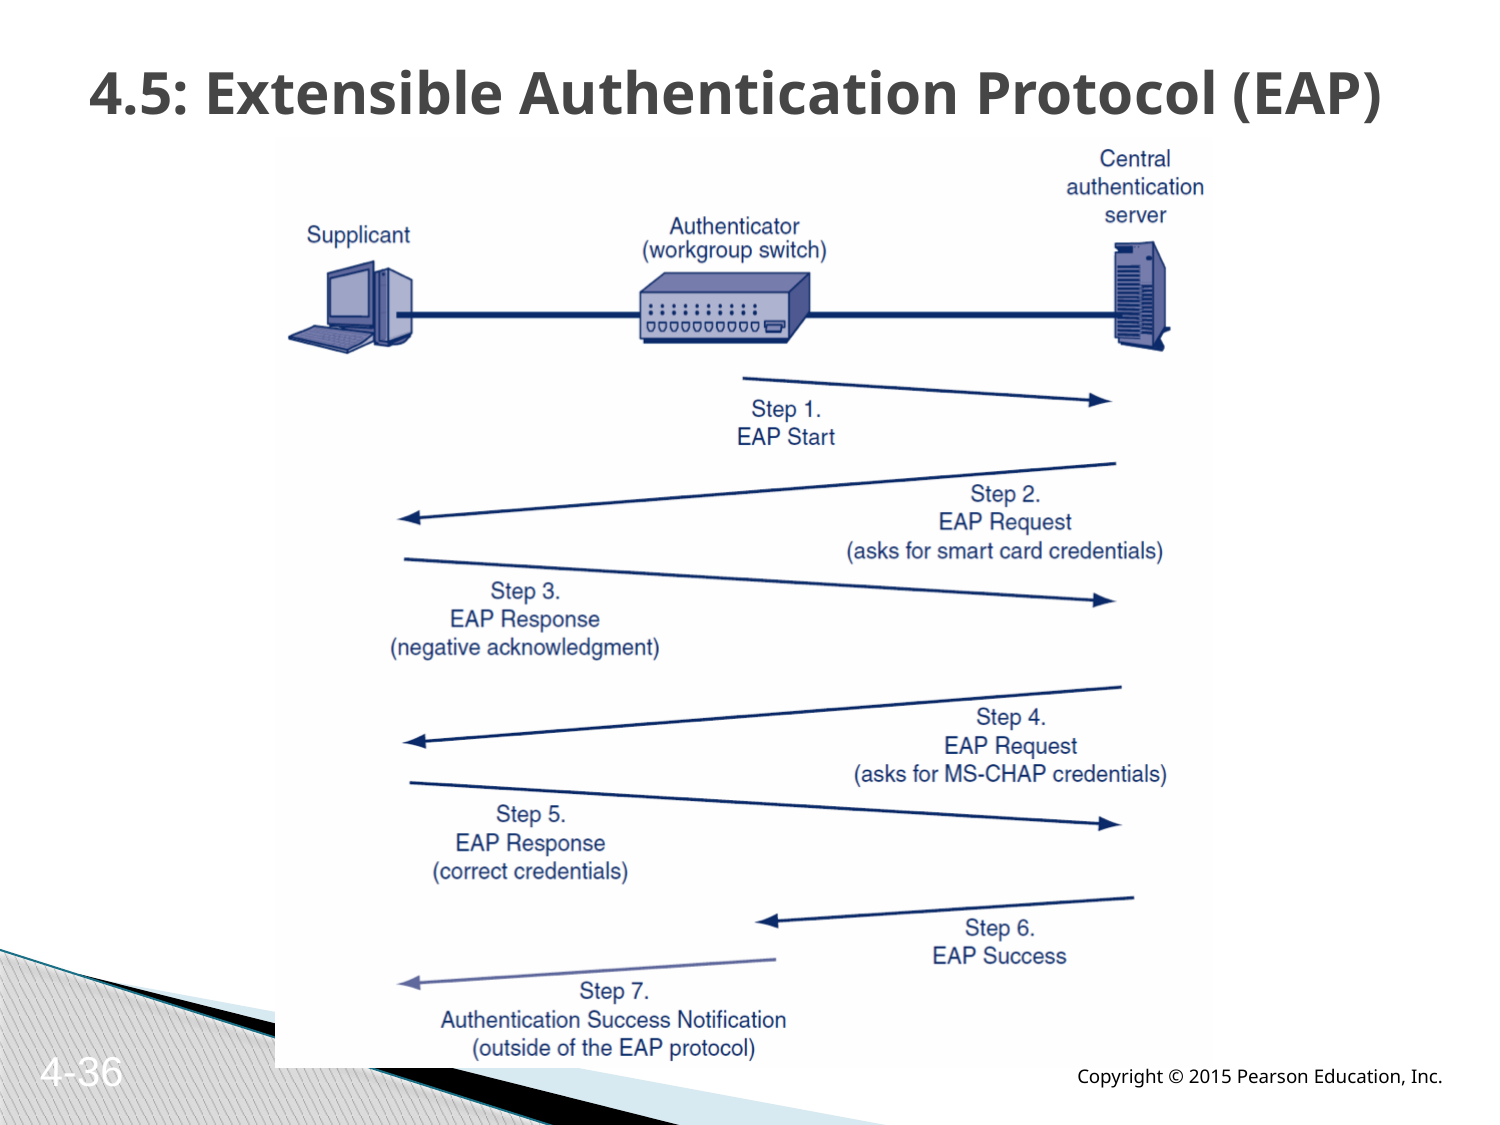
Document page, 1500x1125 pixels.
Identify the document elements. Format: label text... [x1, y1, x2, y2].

title 4.5: Extensible Authentication Protocol (EAP) [75, 45, 1475, 138]
slide_number 4-36 [24, 1037, 175, 1100]
picture [274, 137, 1213, 1068]
